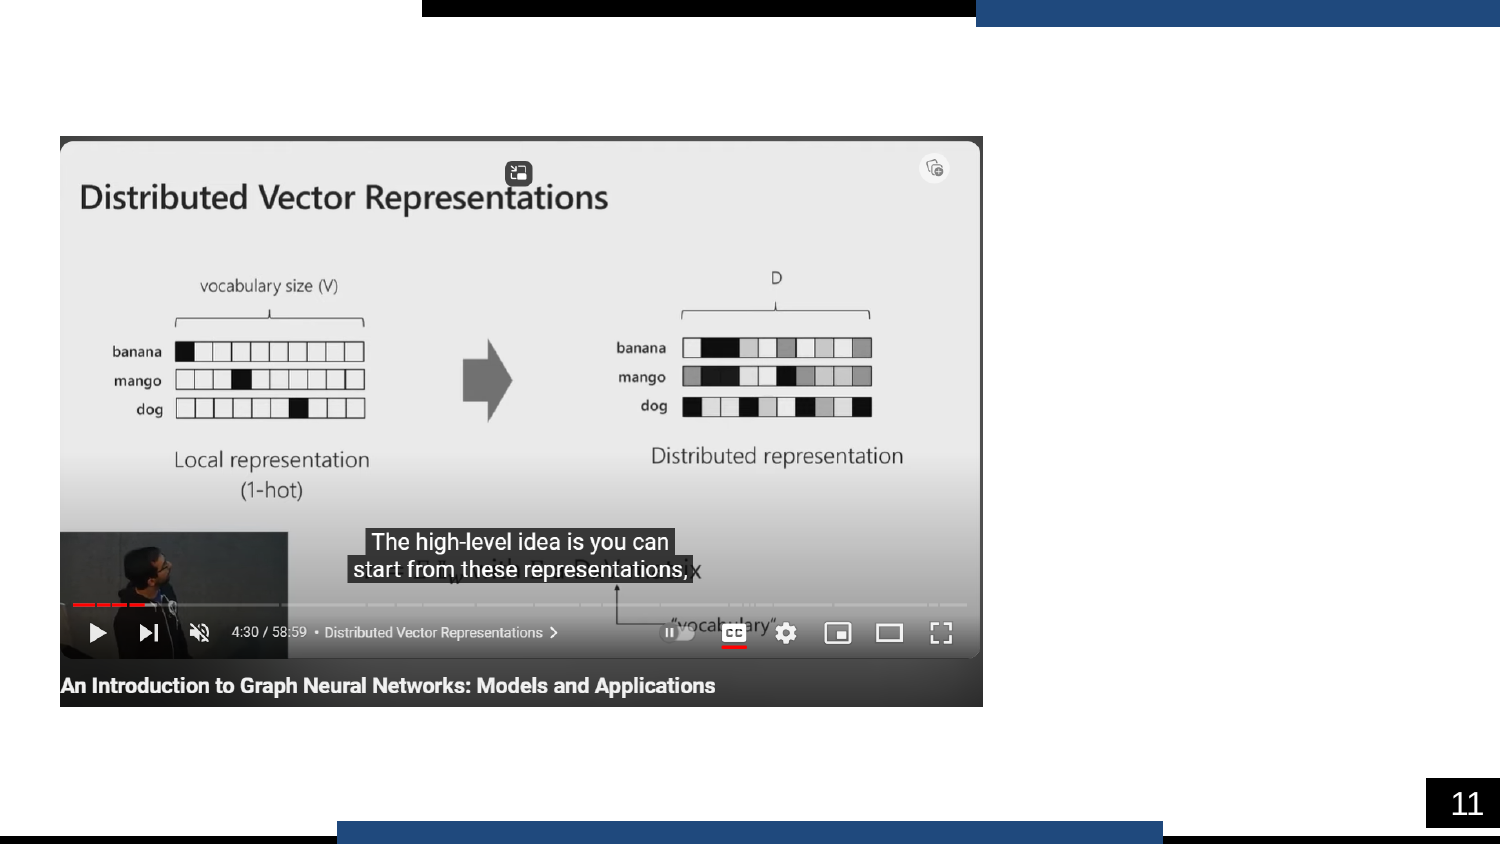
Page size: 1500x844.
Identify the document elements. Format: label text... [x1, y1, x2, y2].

slide_number 11 [1162, 779, 1500, 825]
picture [60, 136, 984, 708]
